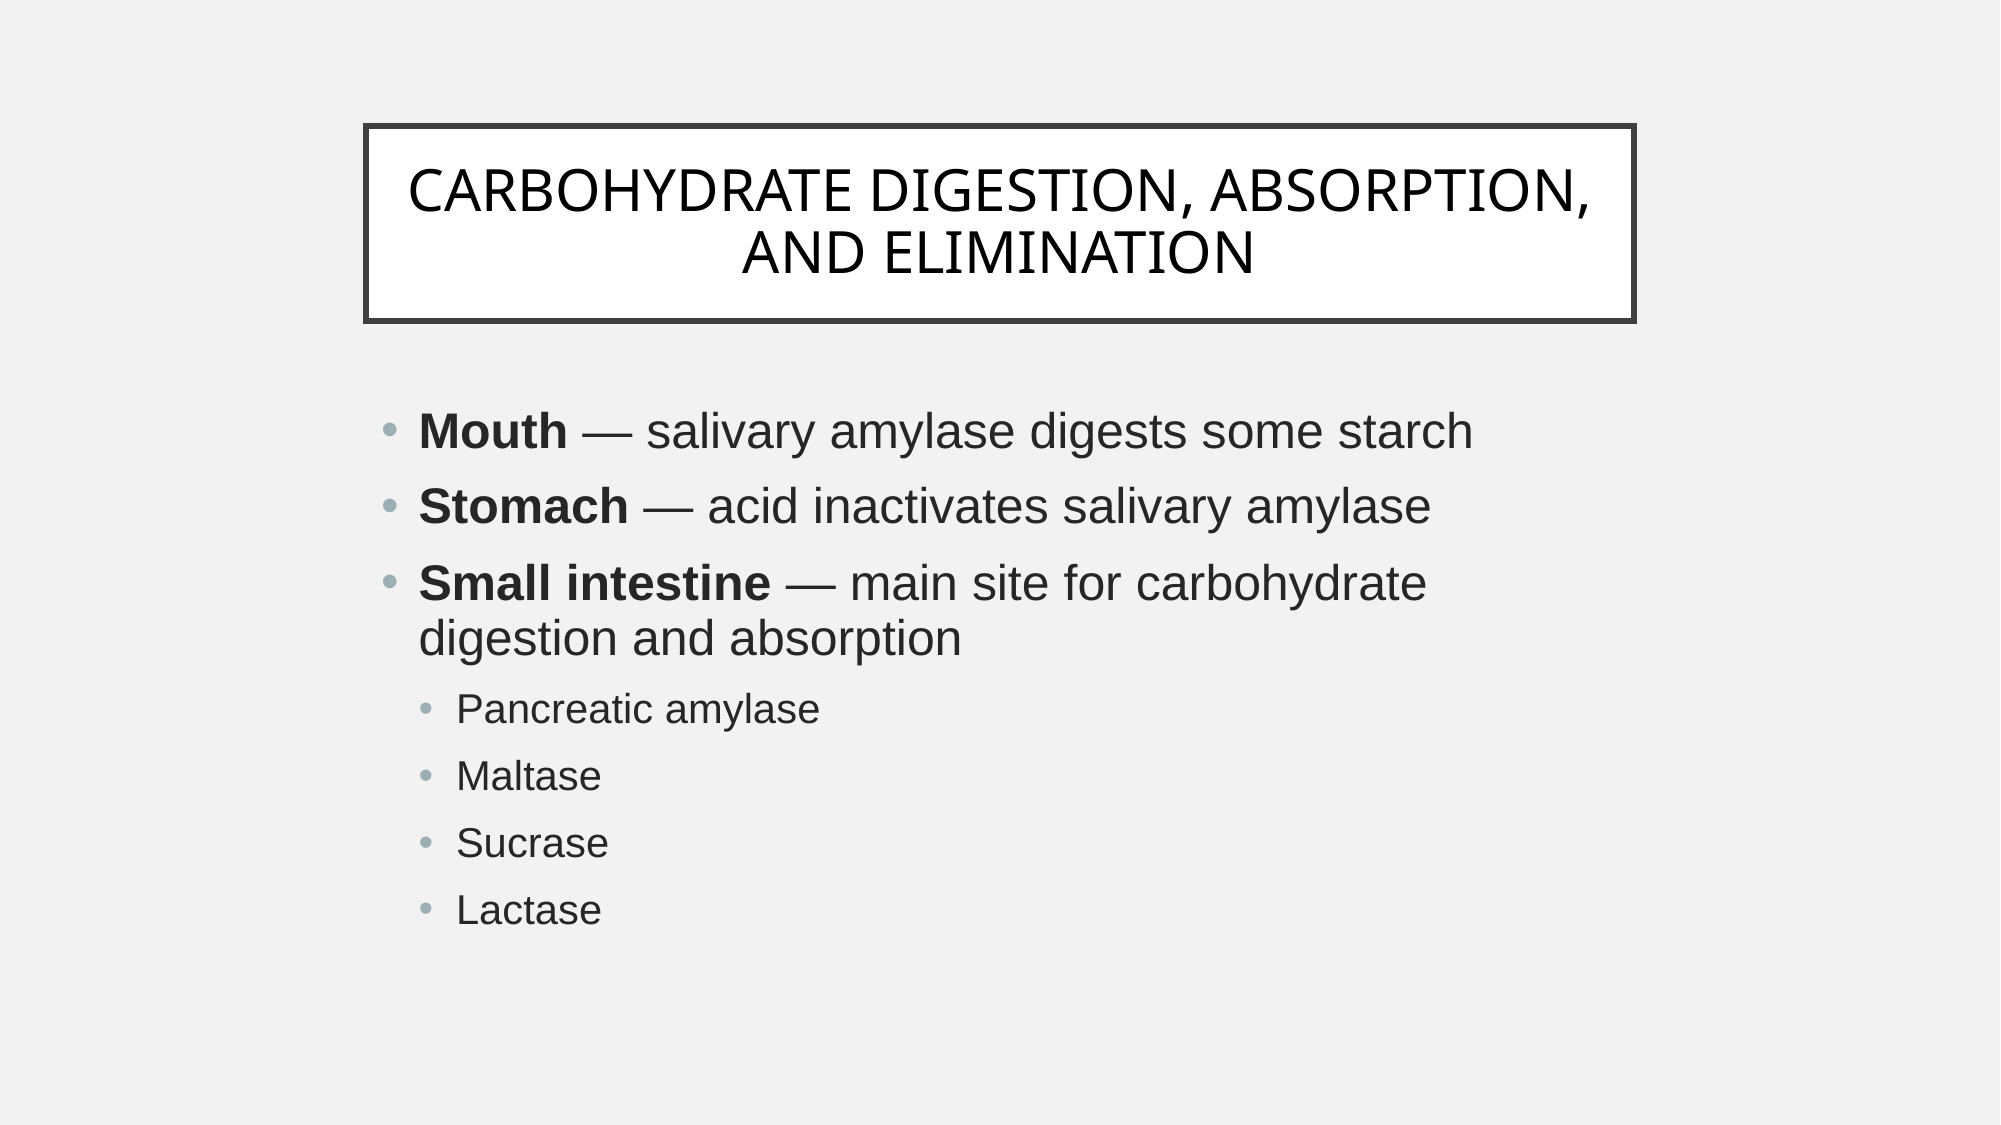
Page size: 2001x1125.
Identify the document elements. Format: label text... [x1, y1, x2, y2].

list Mouth — salivary amylase digests some starch Stomach — acid inactivates salivary amylase Small intestine — main site for carbohydrate digestion and absorption Pancreatic amylase Maltase Sucrase Lactase [366, 396, 1634, 1008]
title CARBOHYDRATE DIGESTION, ABSORPTION, AND ELIMINATION [363, 123, 1637, 324]
